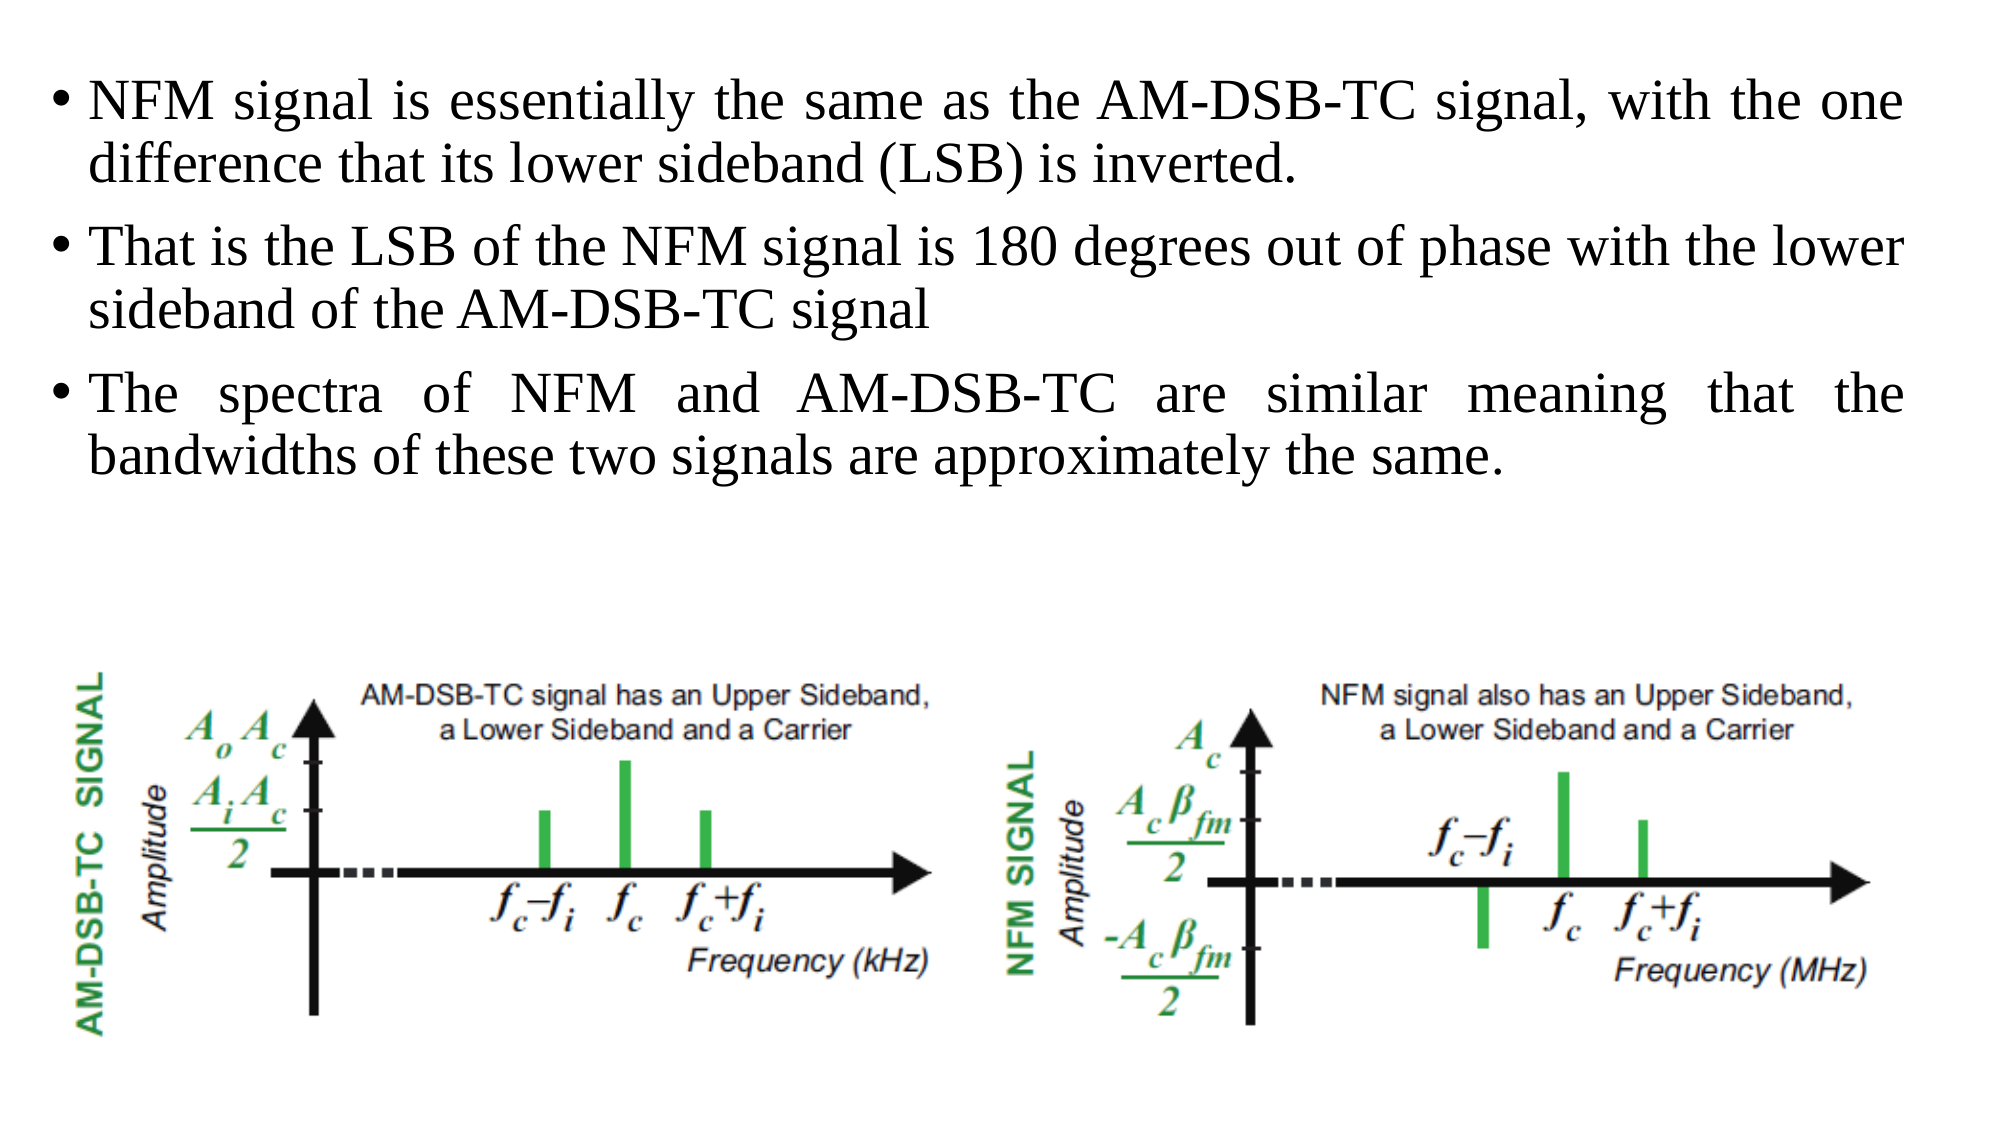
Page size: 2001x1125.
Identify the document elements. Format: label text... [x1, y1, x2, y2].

text_box NFM signal is essentially the same as the AM-DSB-TC signal, with the one difference that its lower sideband (LSB) is inverted. That is the LSB of the NFM signal is 180 degrees out of phase with the lower sideband of the AM-DSB-TC signal The spectra of NFM and AM-DSB-TC are similar meaning that the bandwidths of these two signals are approximately the same. [36, 61, 1922, 528]
picture [53, 619, 1905, 1066]
